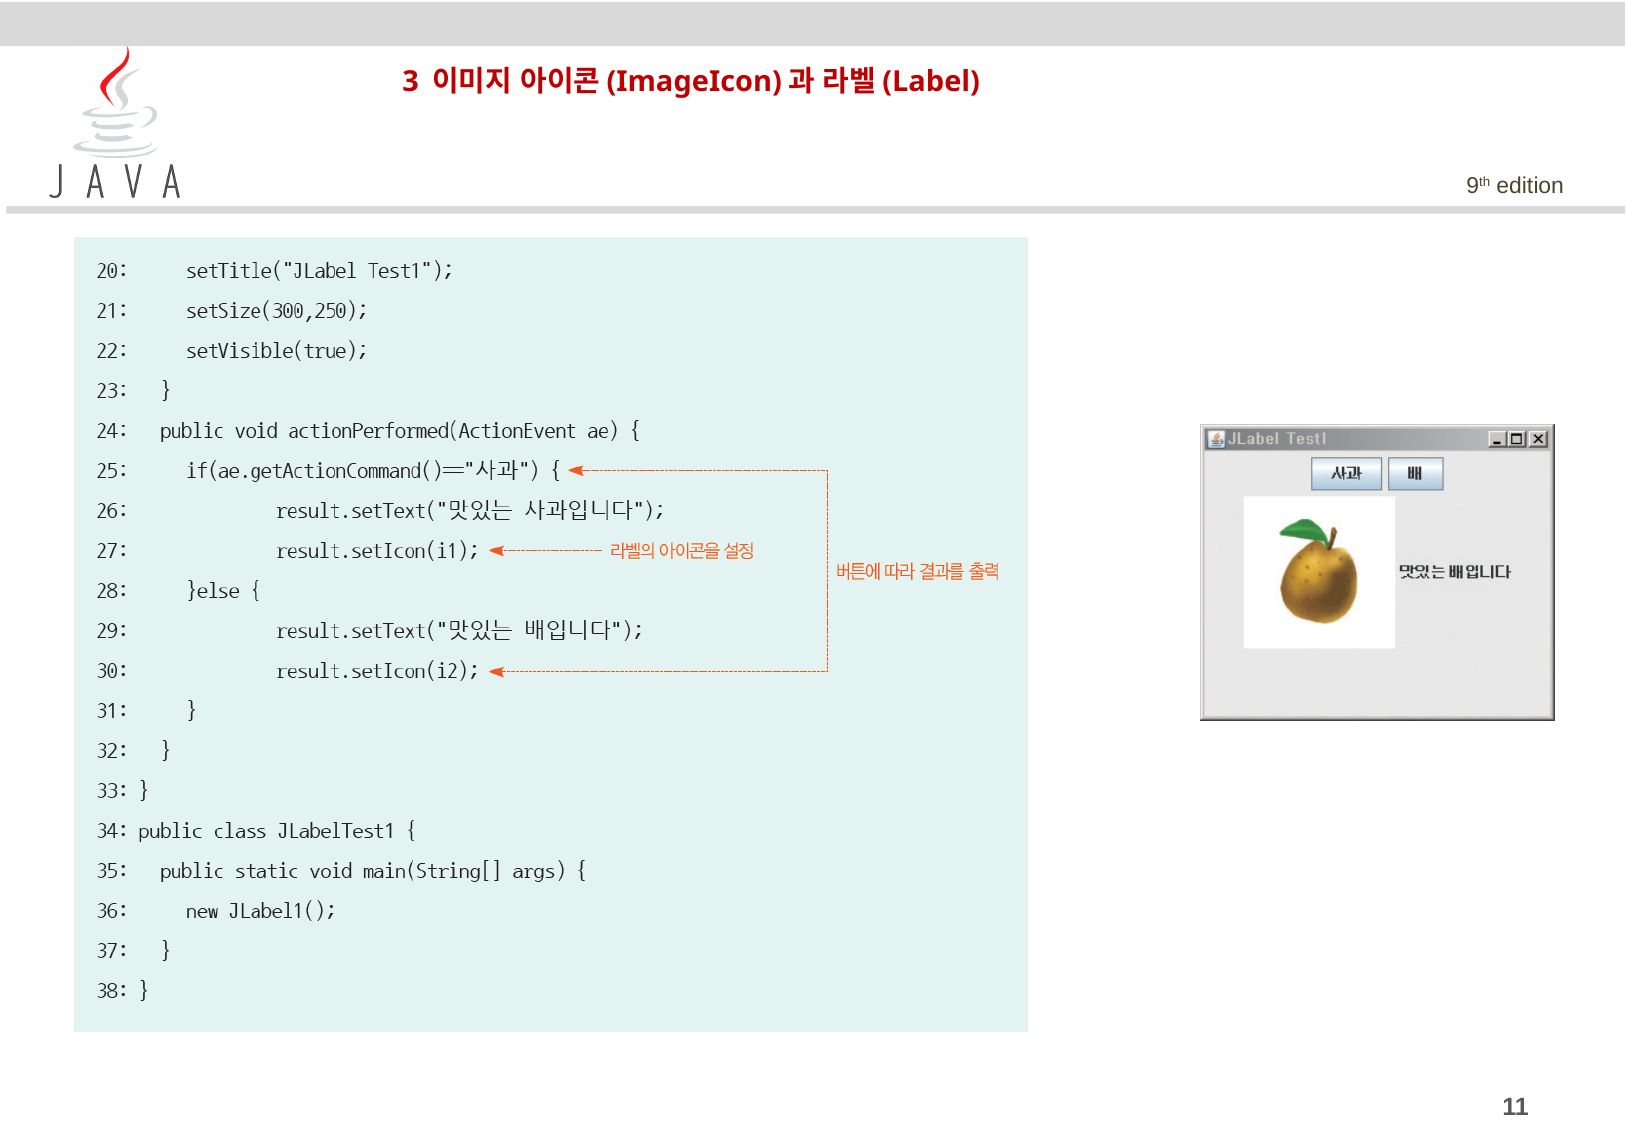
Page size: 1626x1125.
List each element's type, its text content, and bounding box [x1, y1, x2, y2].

title 3 이미지 아이콘(ImageIcon)과 라벨(Label) [387, 54, 1393, 105]
picture [1199, 424, 1555, 721]
list [230, 50, 1588, 120]
picture [49, 164, 180, 198]
picture [73, 46, 157, 158]
slide_number 11 [1164, 1074, 1544, 1125]
picture [62, 224, 1036, 1032]
